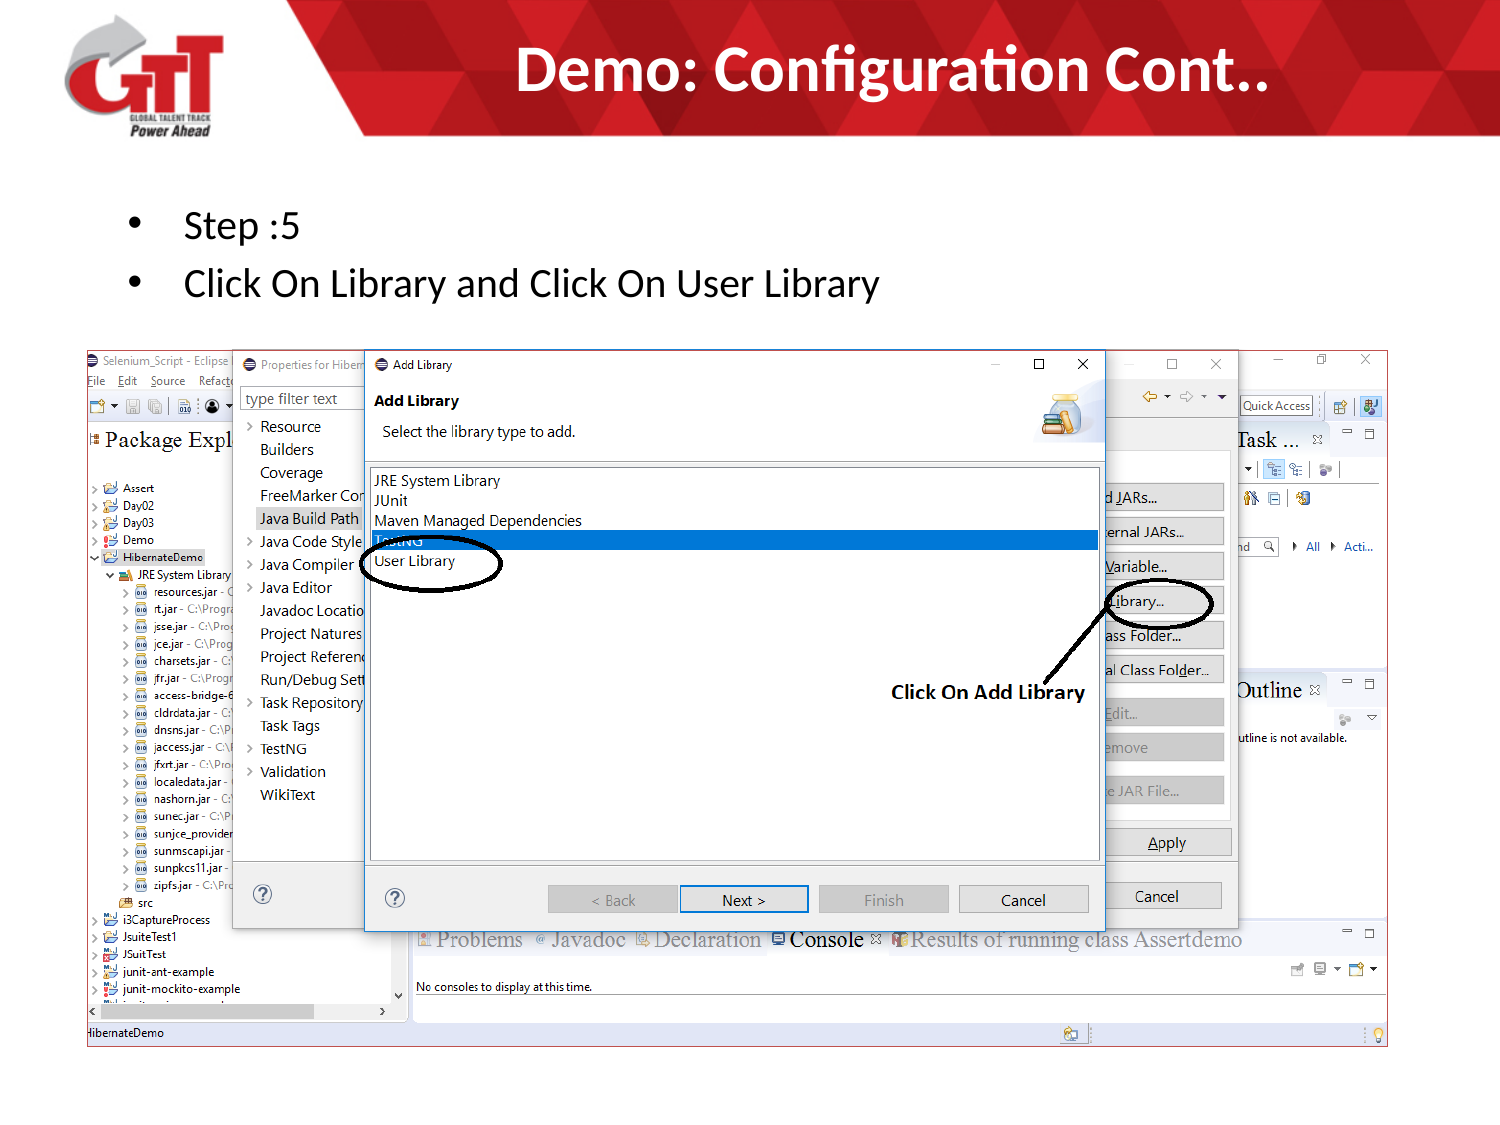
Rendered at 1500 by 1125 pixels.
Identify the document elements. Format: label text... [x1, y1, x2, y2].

list Step :5 Click On Library and Click On User Library [112, 189, 1463, 350]
picture [0, 0, 1500, 1125]
title Demo: Configuration Cont.. [324, 12, 1463, 118]
